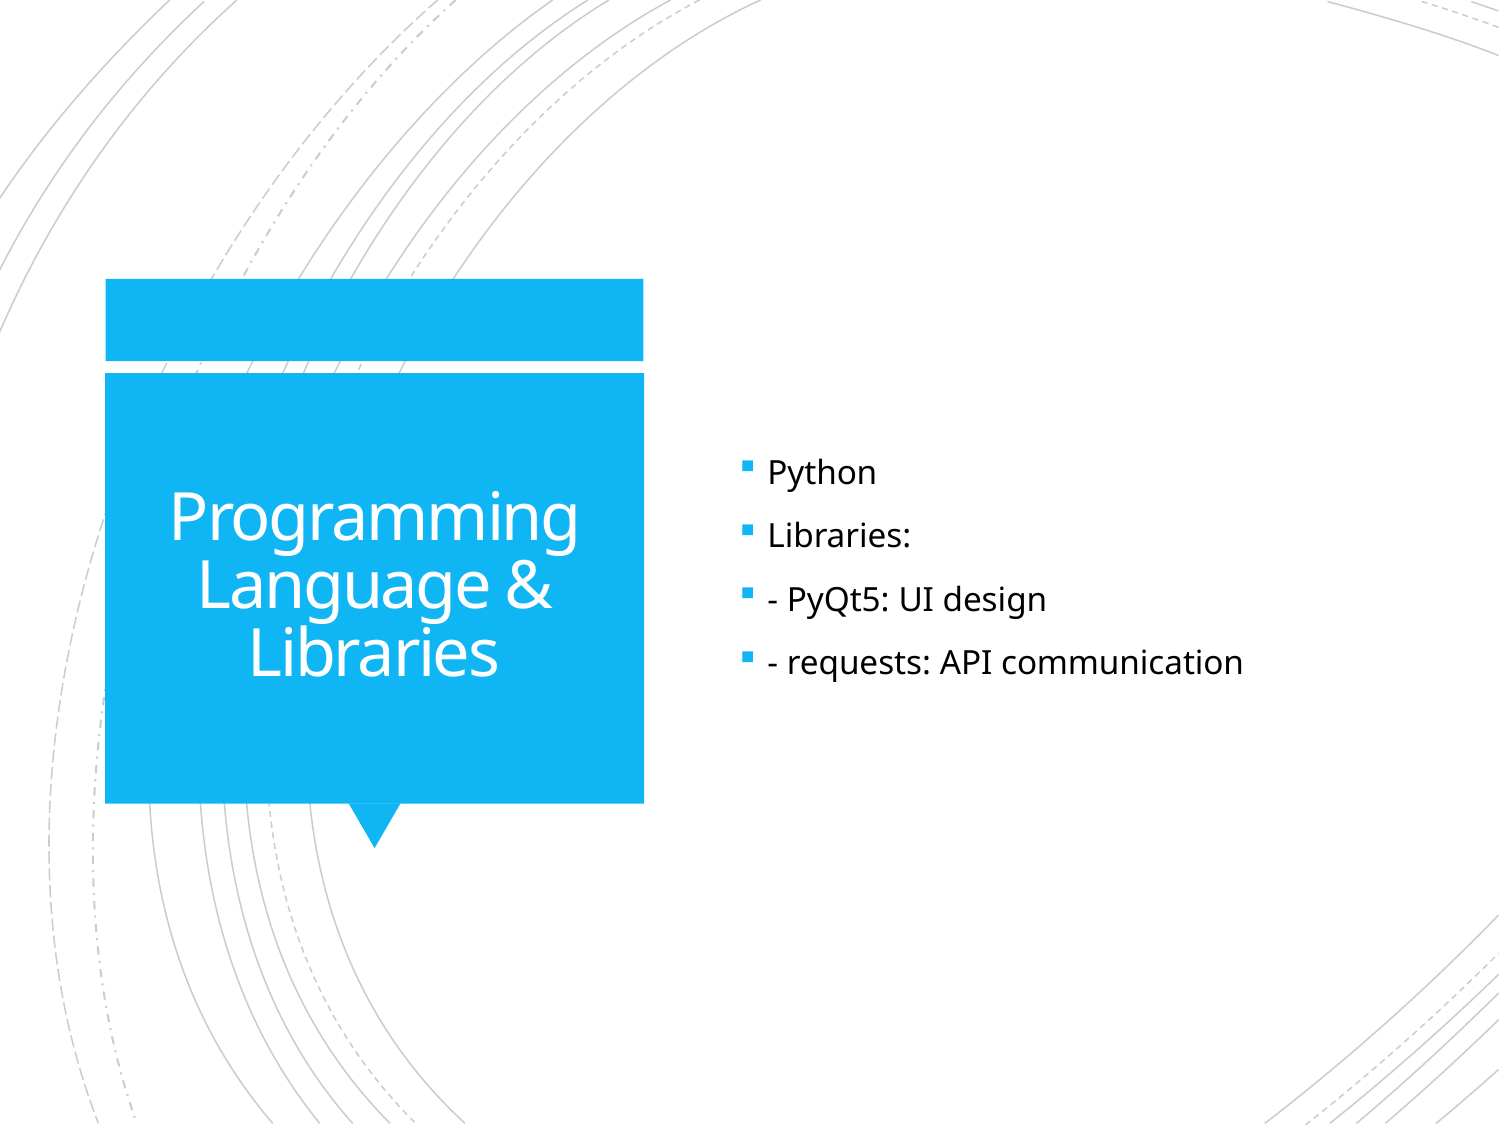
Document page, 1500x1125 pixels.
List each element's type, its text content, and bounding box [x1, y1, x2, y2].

title Programming Language & Libraries [118, 385, 630, 790]
list Python Libraries: - PyQt5: UI design - requests: API communication [724, 131, 1396, 993]
